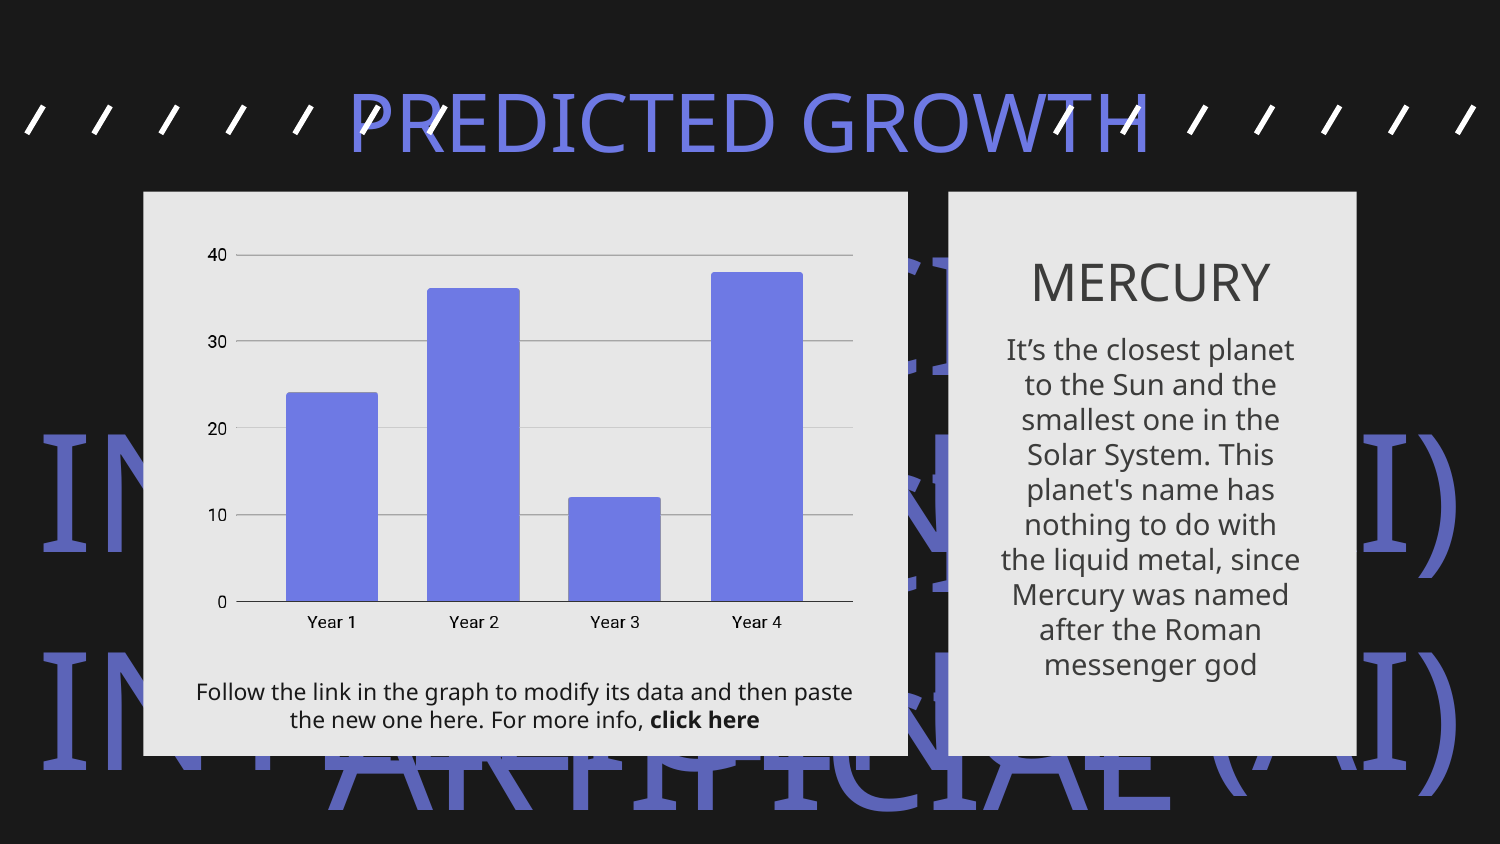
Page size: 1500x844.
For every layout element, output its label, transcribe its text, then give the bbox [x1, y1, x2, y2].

picture [175, 221, 874, 654]
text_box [1052, 104, 1500, 136]
title PREDICTED GROWTH [118, 72, 1382, 167]
text_box MERCURY [985, 253, 1317, 304]
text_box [0, 104, 449, 136]
text_box It’s the closest planet to the Sun and the smallest one in the Solar System. This planet's name has nothing to do with the liquid metal, since Mercury was named after the Roman messenger god [985, 304, 1317, 708]
text_box Follow the link in the graph to modify its data and then paste the new one here. For more info, click here [162, 672, 887, 742]
